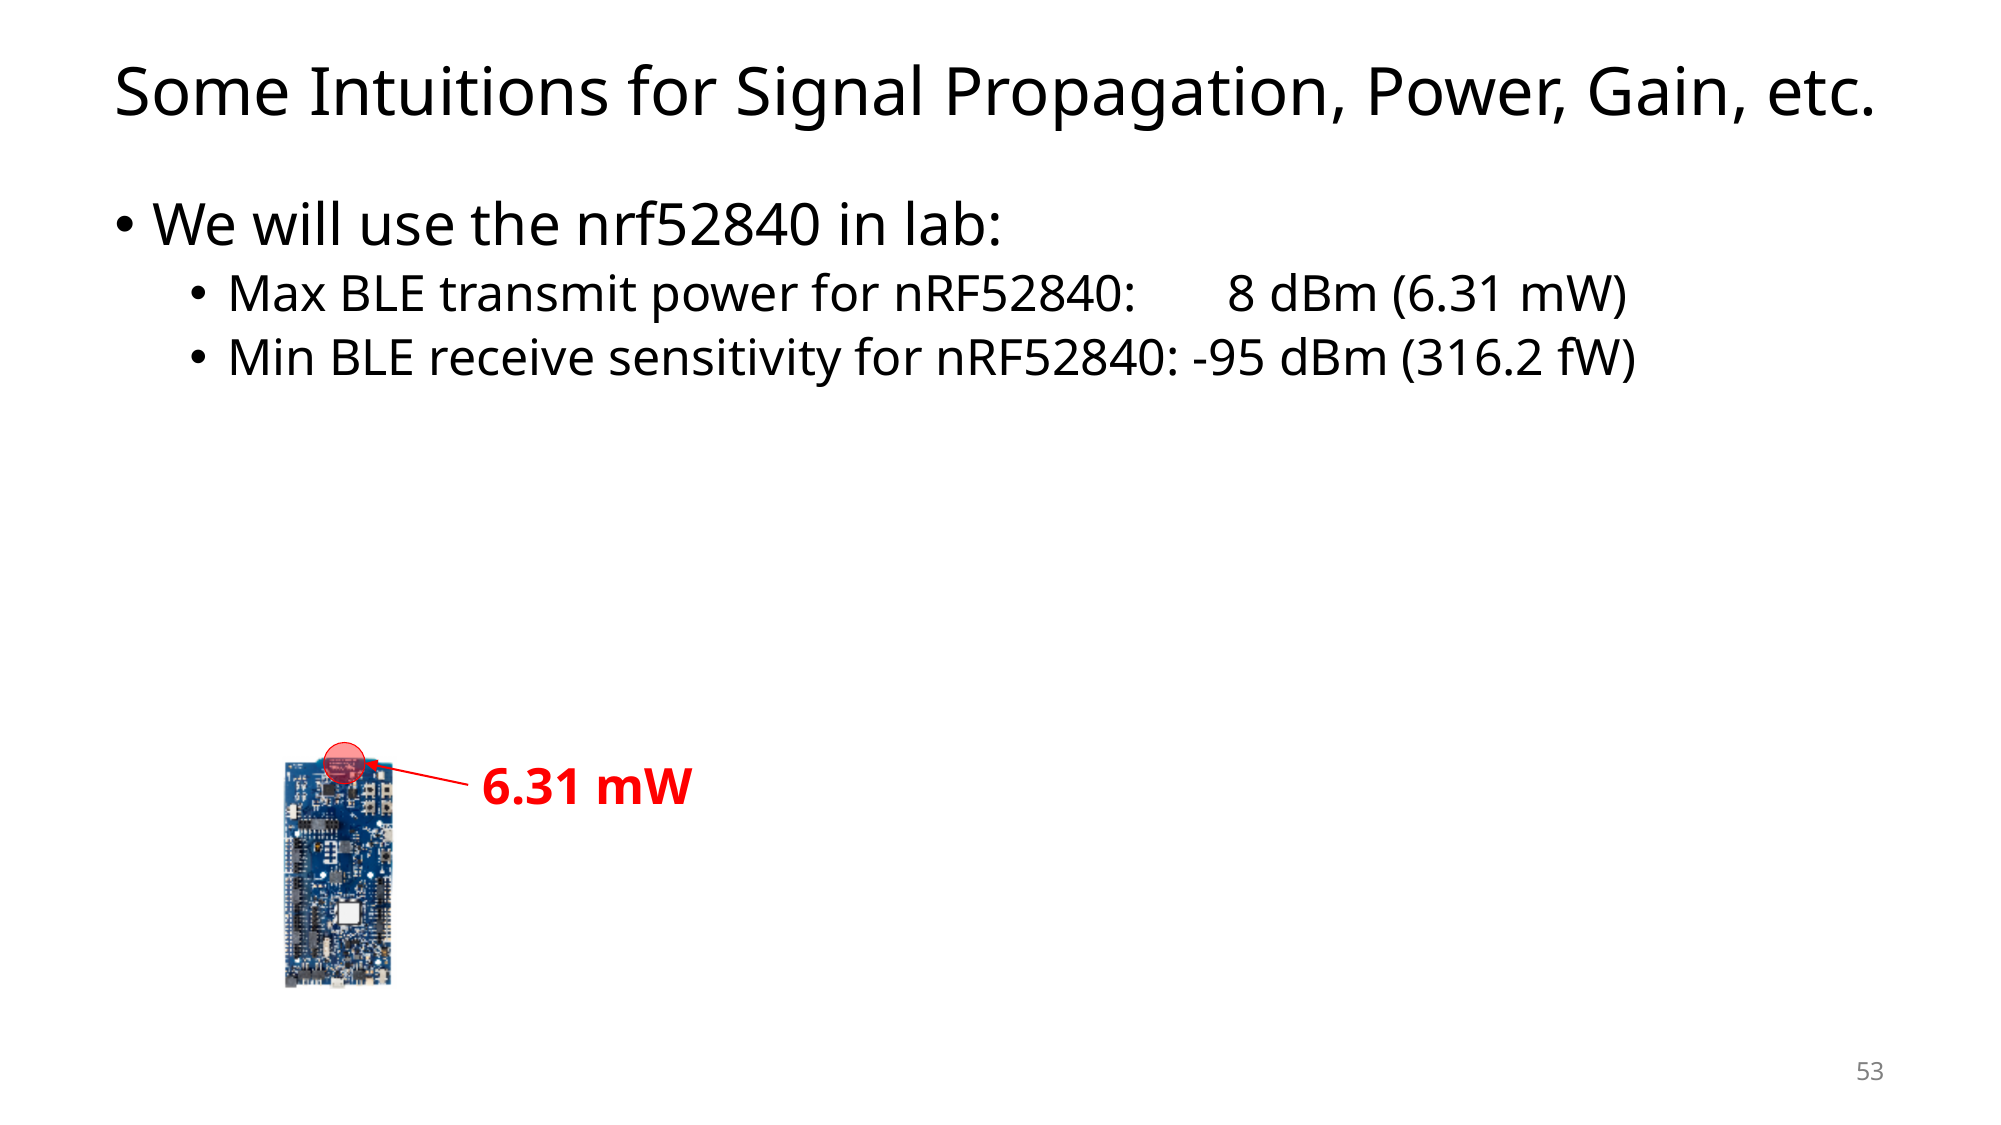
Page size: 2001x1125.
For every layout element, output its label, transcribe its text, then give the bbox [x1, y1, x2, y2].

picture [223, 757, 456, 988]
list We will use the nrf52840 in lab: Max BLE transmit power for nRF52840: 8 dBm (6.31 mW) Min BLE receive sensitivity for nRF52840: -95 dBm (316.2 fW) [99, 187, 1900, 1013]
slide_number 53 [1749, 1042, 1900, 1103]
text_box 6.31 mW [468, 747, 708, 823]
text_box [364, 763, 479, 786]
title Some Intuitions for Signal Propagation, Power, Gain, etc. [99, 37, 1900, 150]
text_box [323, 741, 366, 785]
picture [365, 757, 396, 763]
